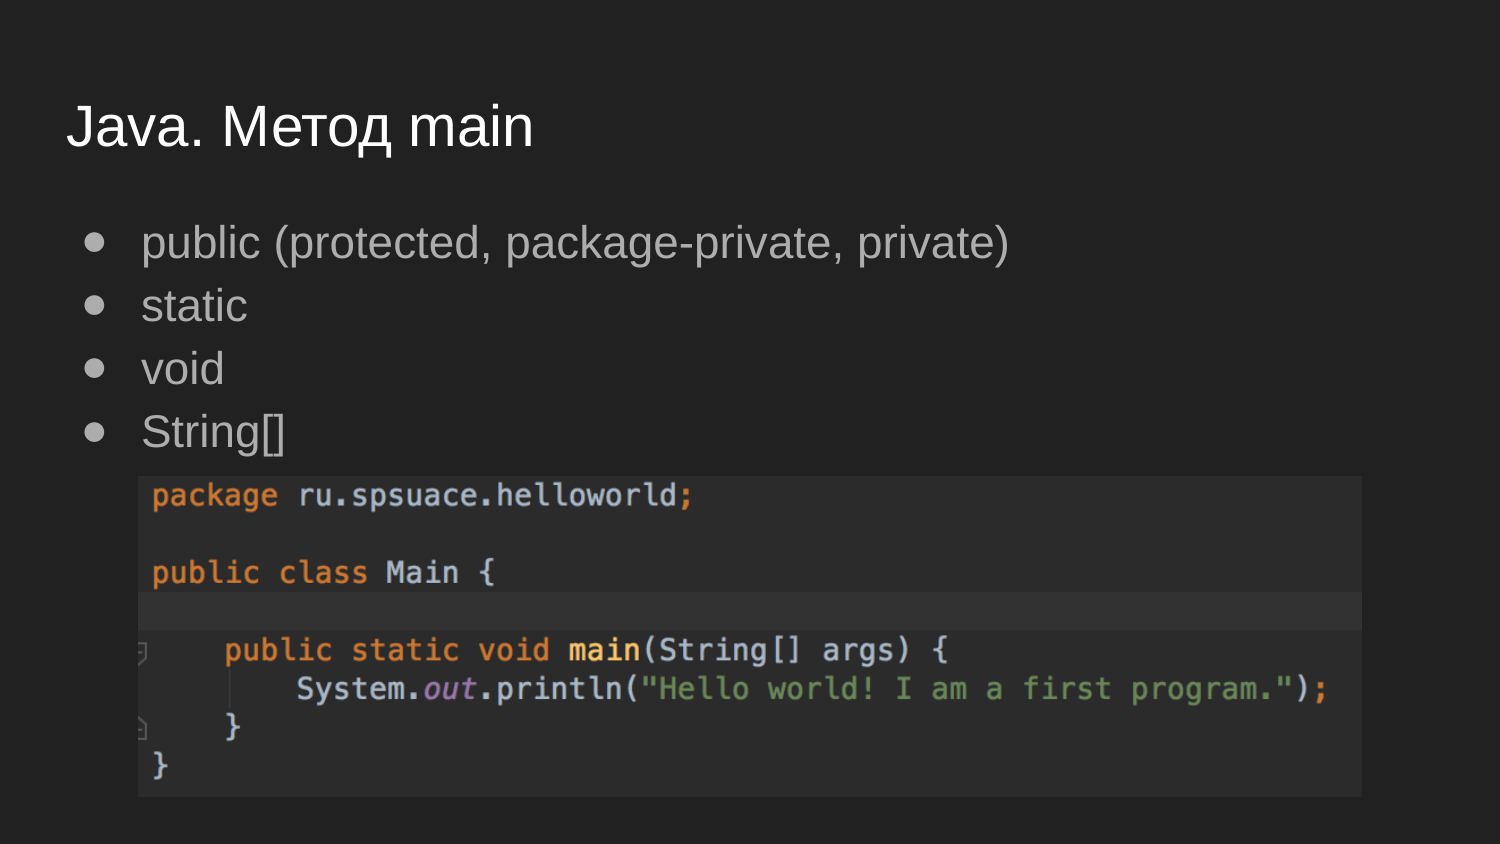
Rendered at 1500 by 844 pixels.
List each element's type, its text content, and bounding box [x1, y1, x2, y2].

picture [138, 476, 1362, 797]
list public (protected, package-private, private) static void String[] [51, 189, 1449, 750]
title Java. Метод main [51, 72, 1449, 167]
